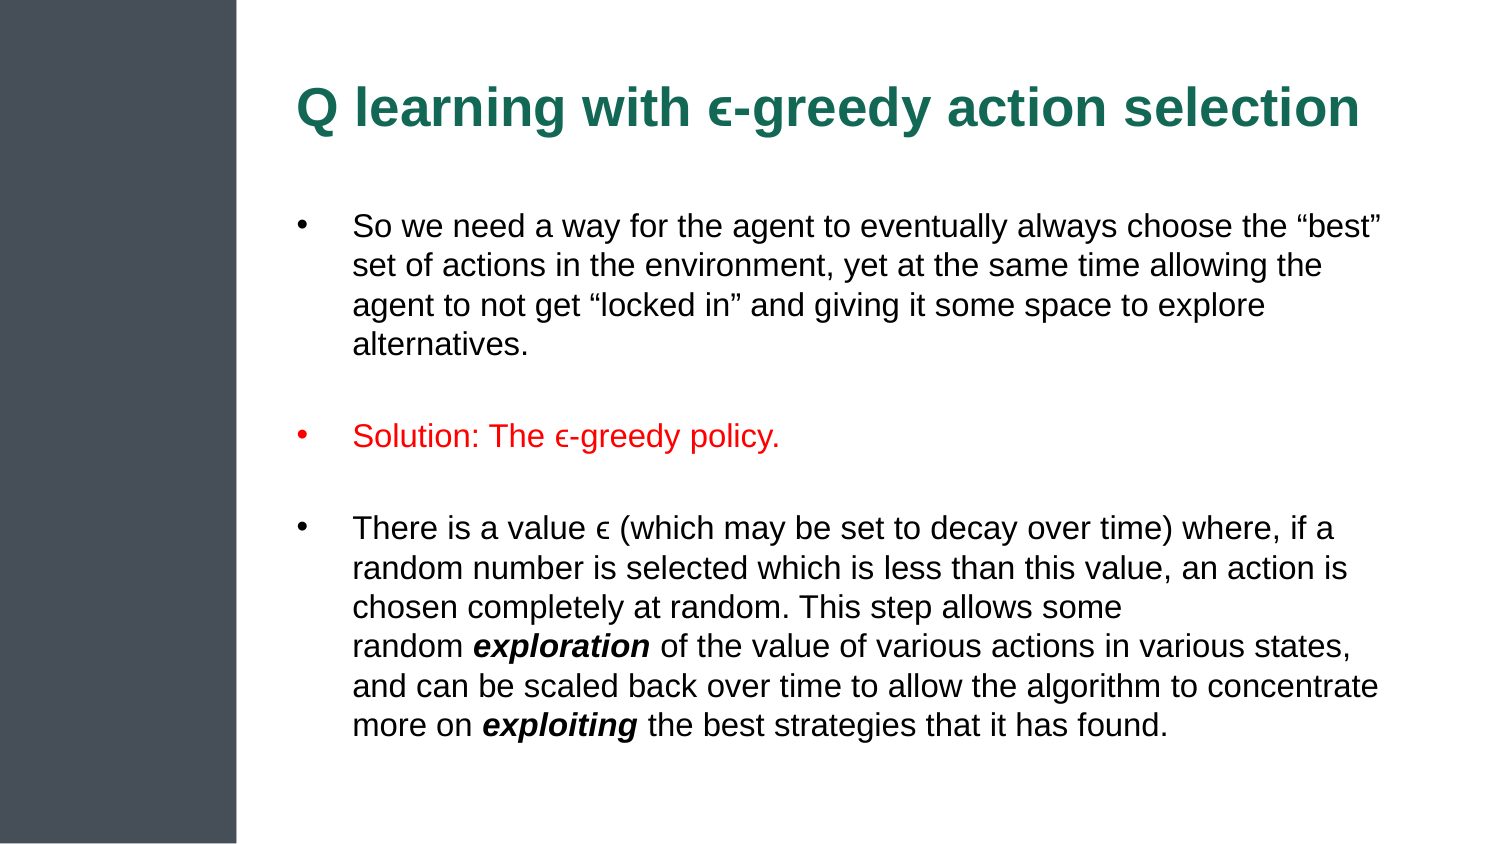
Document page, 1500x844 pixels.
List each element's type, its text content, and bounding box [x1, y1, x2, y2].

picture [0, 0, 1500, 844]
list So we need a way for the agent to eventually always choose the “best” set of actions in the environment, yet at the same time allowing the agent to not get “locked in” and giving it some space to explore alternatives. Solution: The ϵ-greedy policy. There is a value ϵ (which may be set to decay over time) where, if a random number is selected which is less than this value, an action is chosen completely at random. This step allows some random exploration of the value of various actions in various states, and can be scaled back over time to allow the algorithm to concentrate more on exploiting the best strategies that it has found. [281, 196, 1425, 754]
title Q learning with ϵ-greedy action selection [281, 33, 1425, 175]
